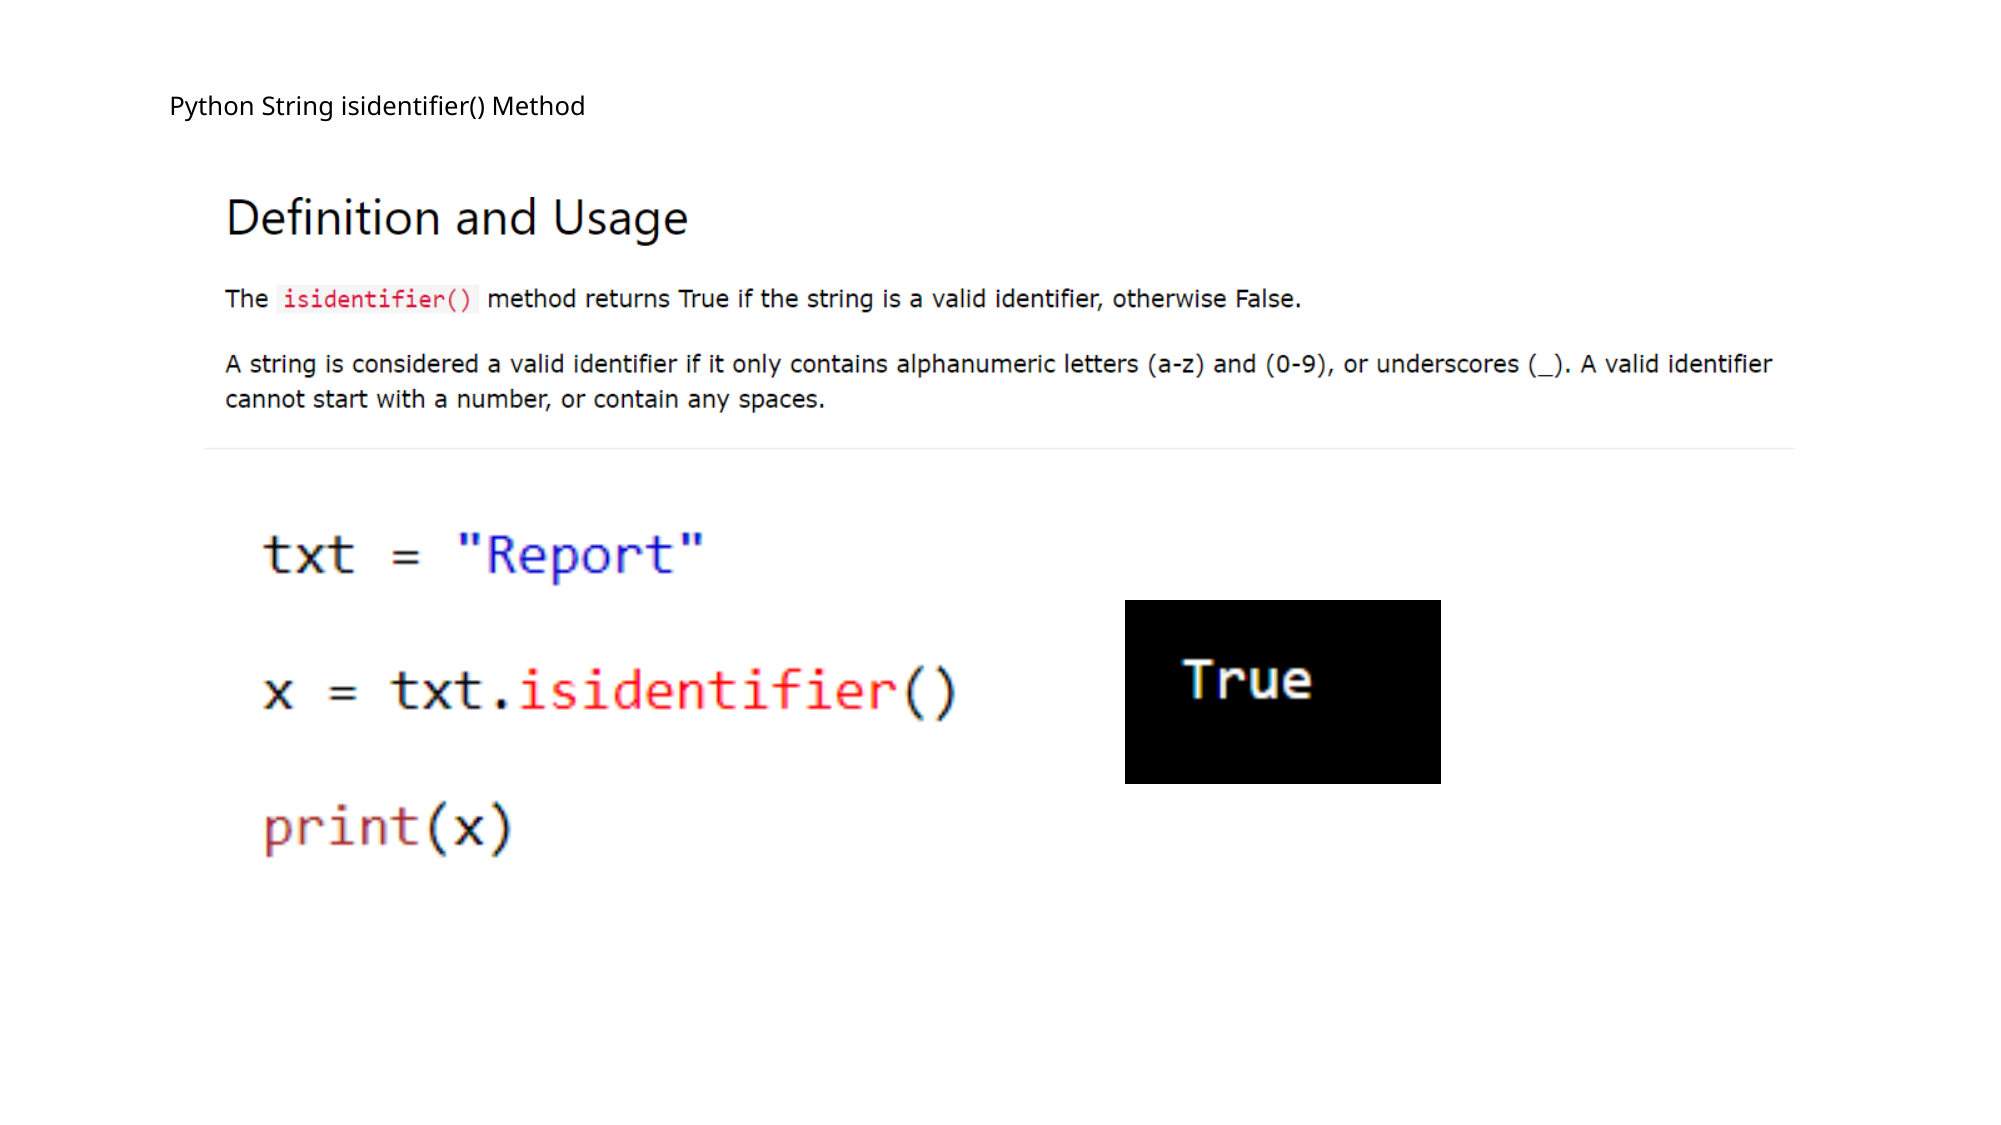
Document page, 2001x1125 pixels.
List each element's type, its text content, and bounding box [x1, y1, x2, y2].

picture [234, 506, 1014, 963]
picture [1125, 600, 1441, 784]
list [204, 197, 1795, 458]
title Python String isidentifier() Method ❮ String Methods [154, 0, 1880, 218]
